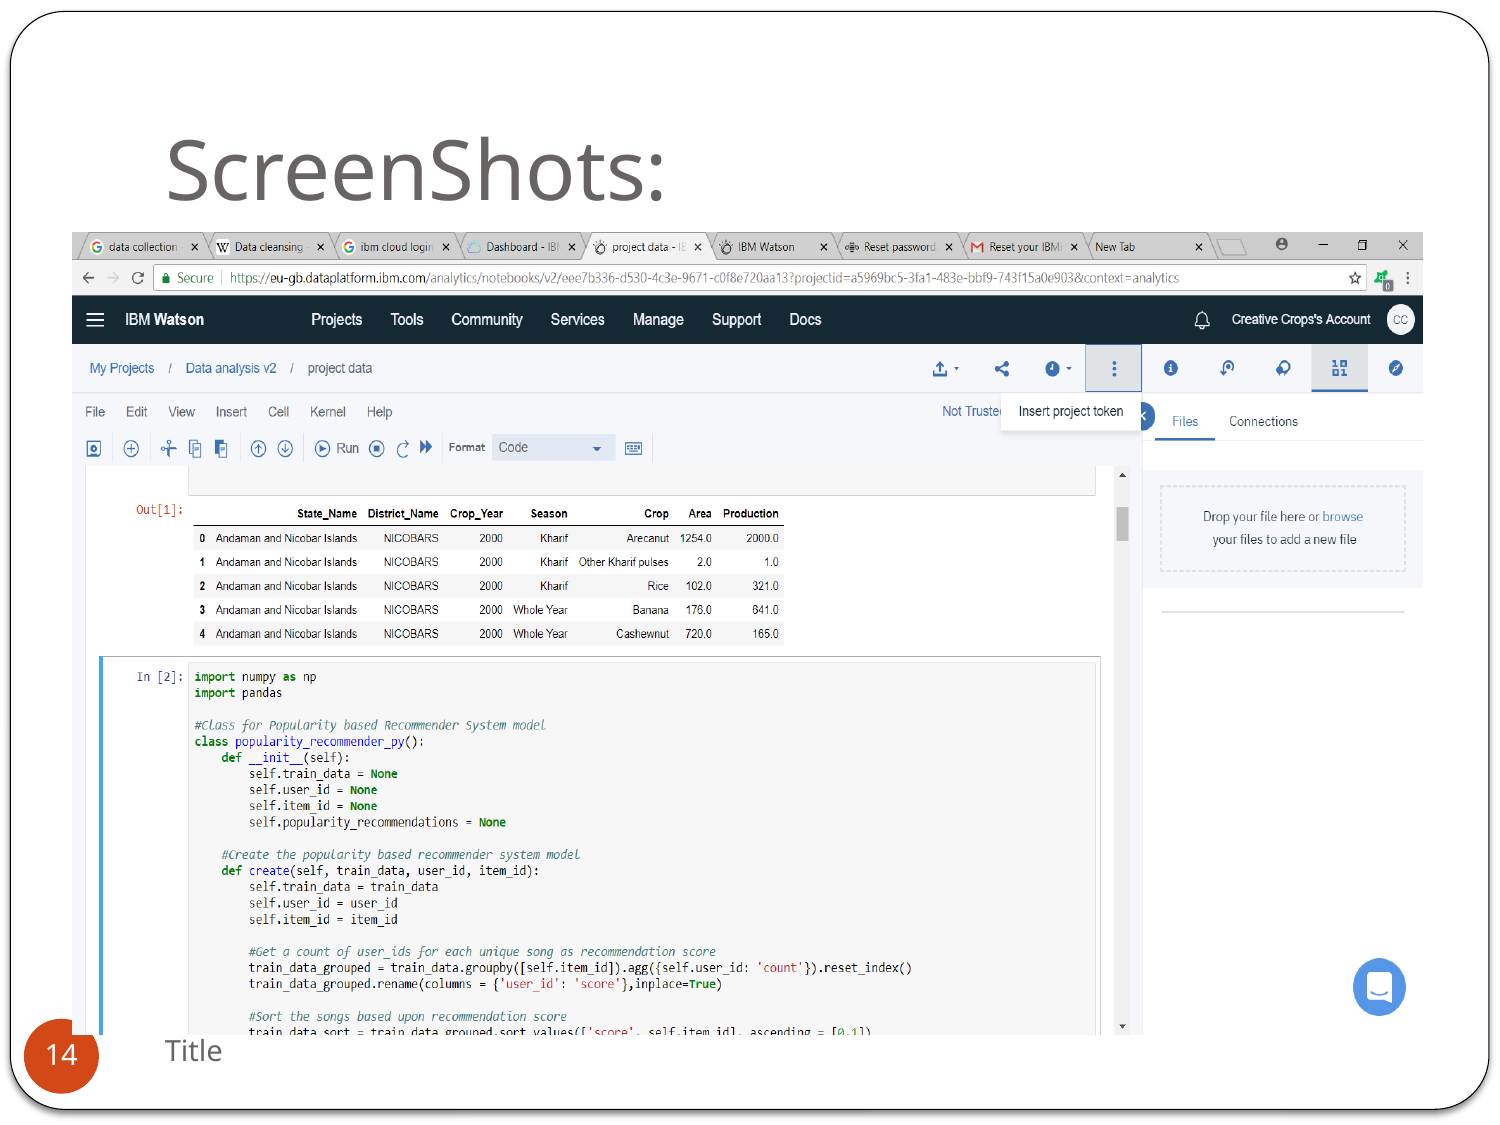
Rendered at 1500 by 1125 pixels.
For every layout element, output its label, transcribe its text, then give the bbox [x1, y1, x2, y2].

title ScreenShots: [149, 44, 1426, 233]
picture [72, 232, 1423, 1035]
footer Title [150, 1044, 800, 1088]
slide_number 14 [23, 1018, 99, 1094]
